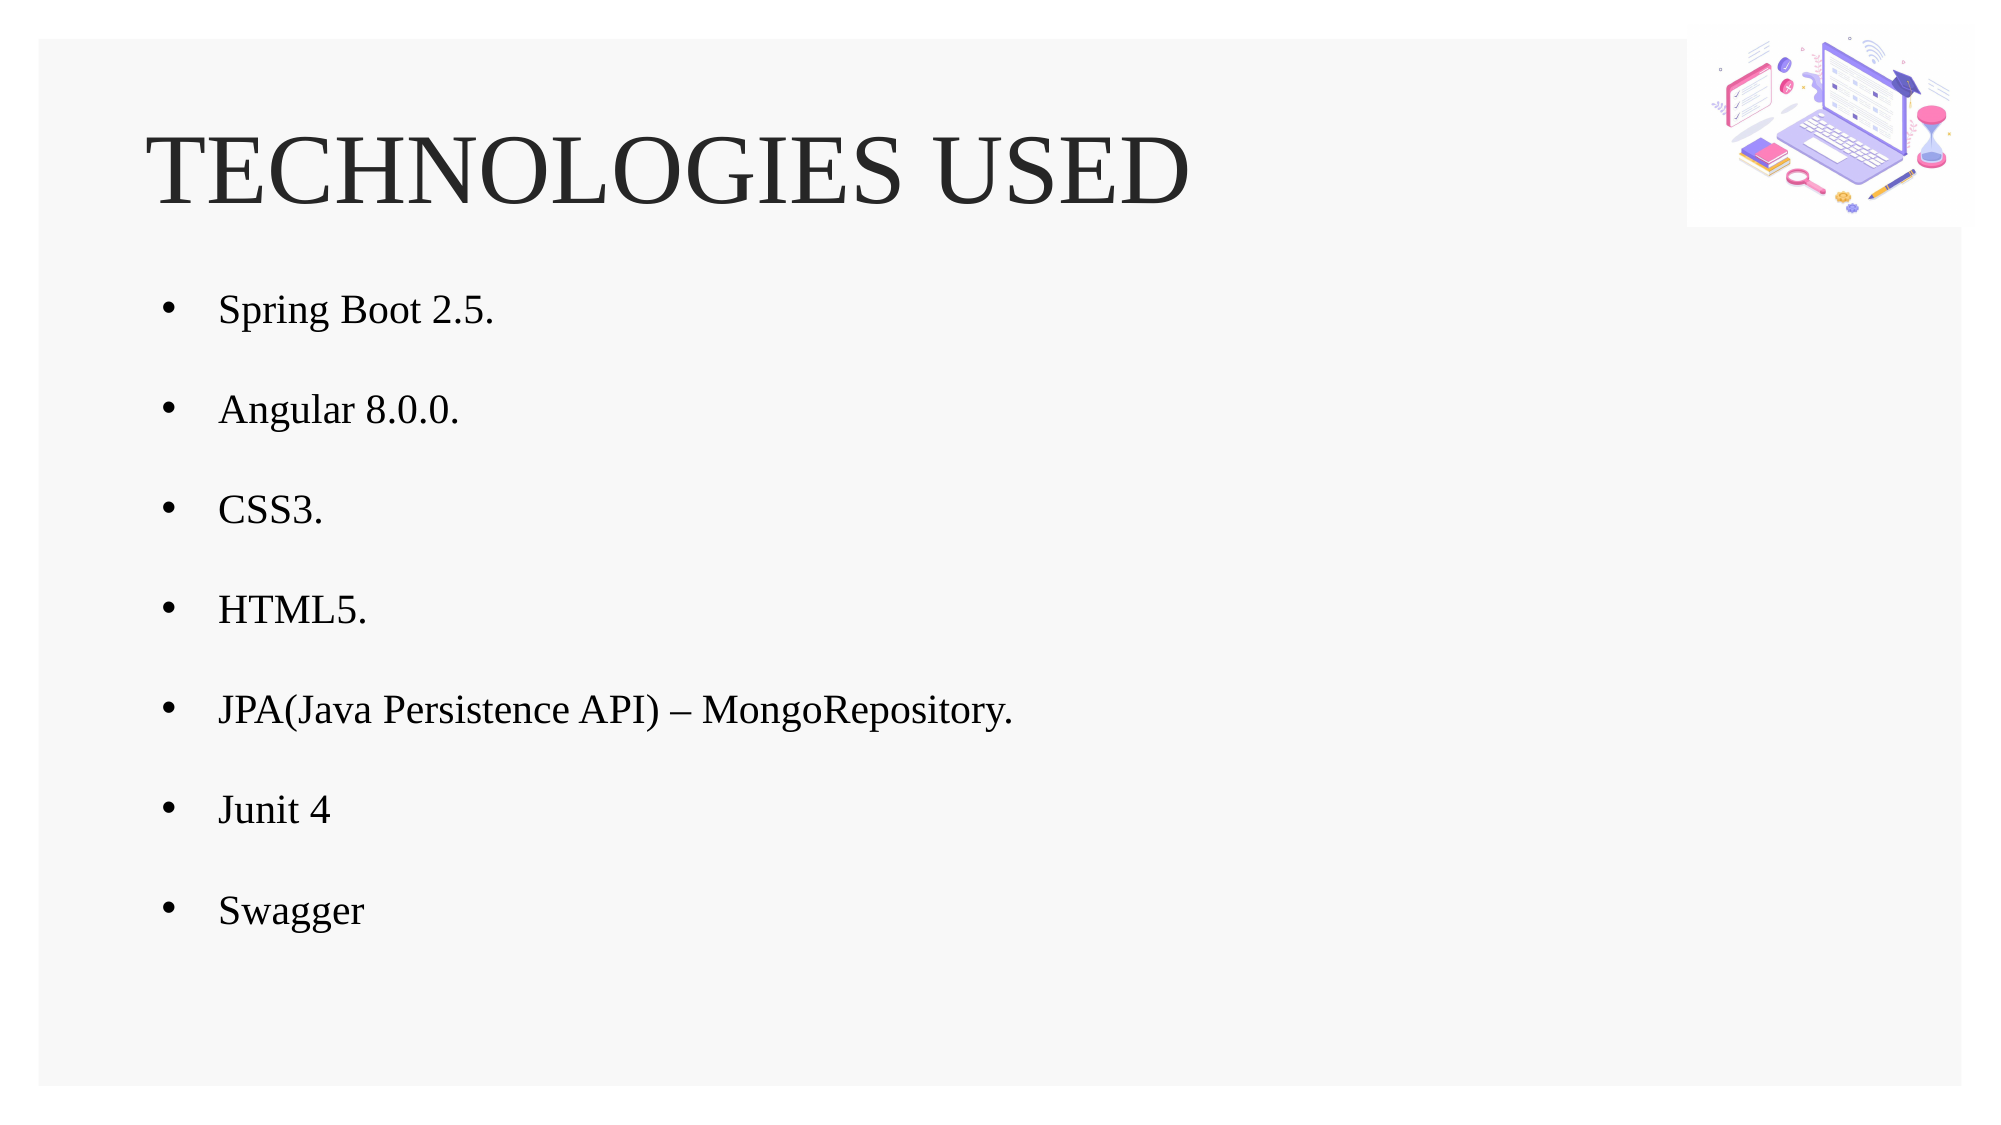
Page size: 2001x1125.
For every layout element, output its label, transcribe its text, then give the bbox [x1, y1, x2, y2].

title TECHNOLOGIES USED [143, 0, 1857, 224]
picture [1687, 24, 1975, 227]
text_box Spring Boot 2.5. Angular 8.0.0. CSS3. HTML5. JPA(Java Persistence API) – MongoRepository. Junit 4 Swagger [146, 224, 1810, 940]
